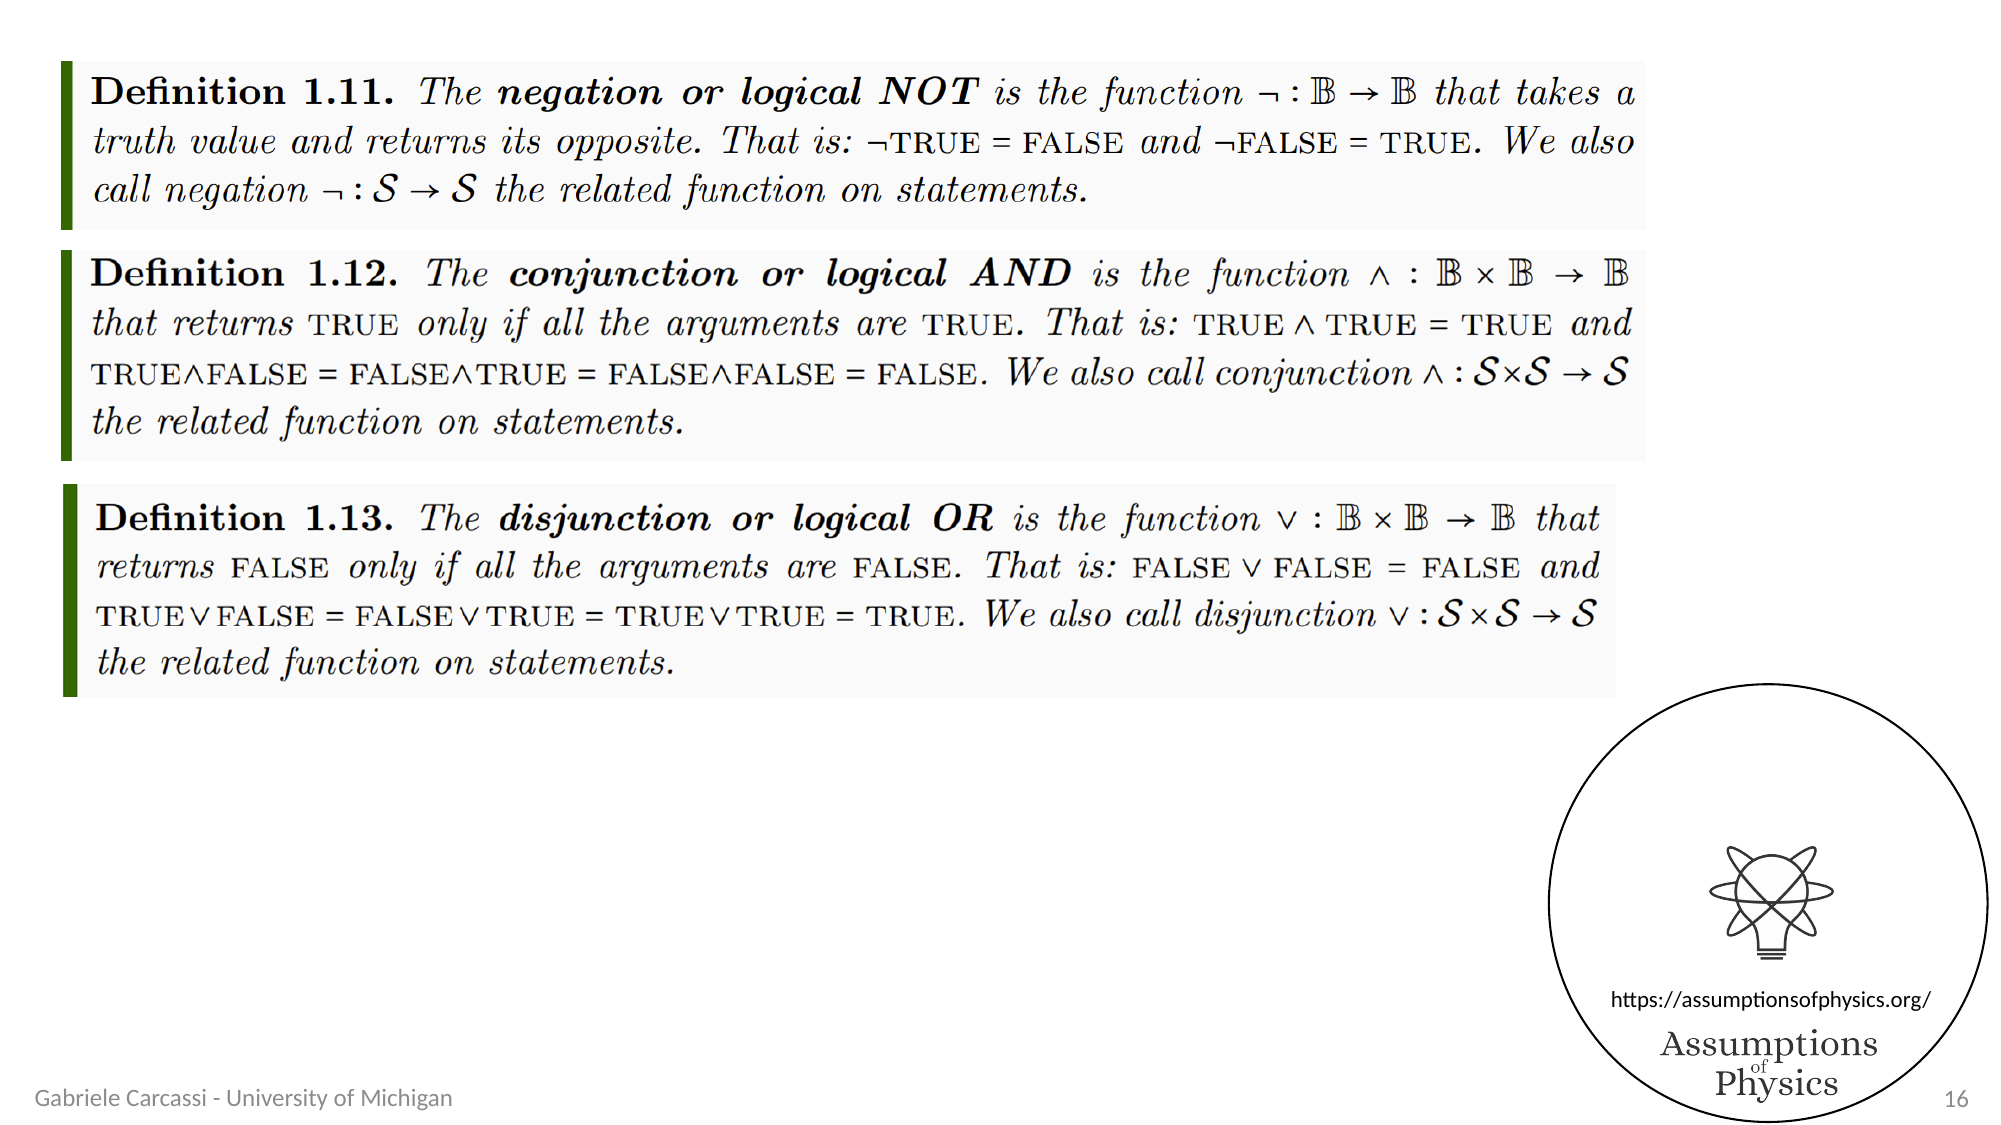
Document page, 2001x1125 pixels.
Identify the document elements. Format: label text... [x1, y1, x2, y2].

picture [1709, 846, 1834, 960]
footer Gabriele Carcassi - University of Michigan [19, 1077, 999, 1116]
picture [61, 61, 1647, 230]
picture [1660, 1029, 1877, 1103]
picture [61, 484, 1625, 697]
slide_number 16 [1893, 1078, 1985, 1116]
picture [61, 250, 1647, 461]
